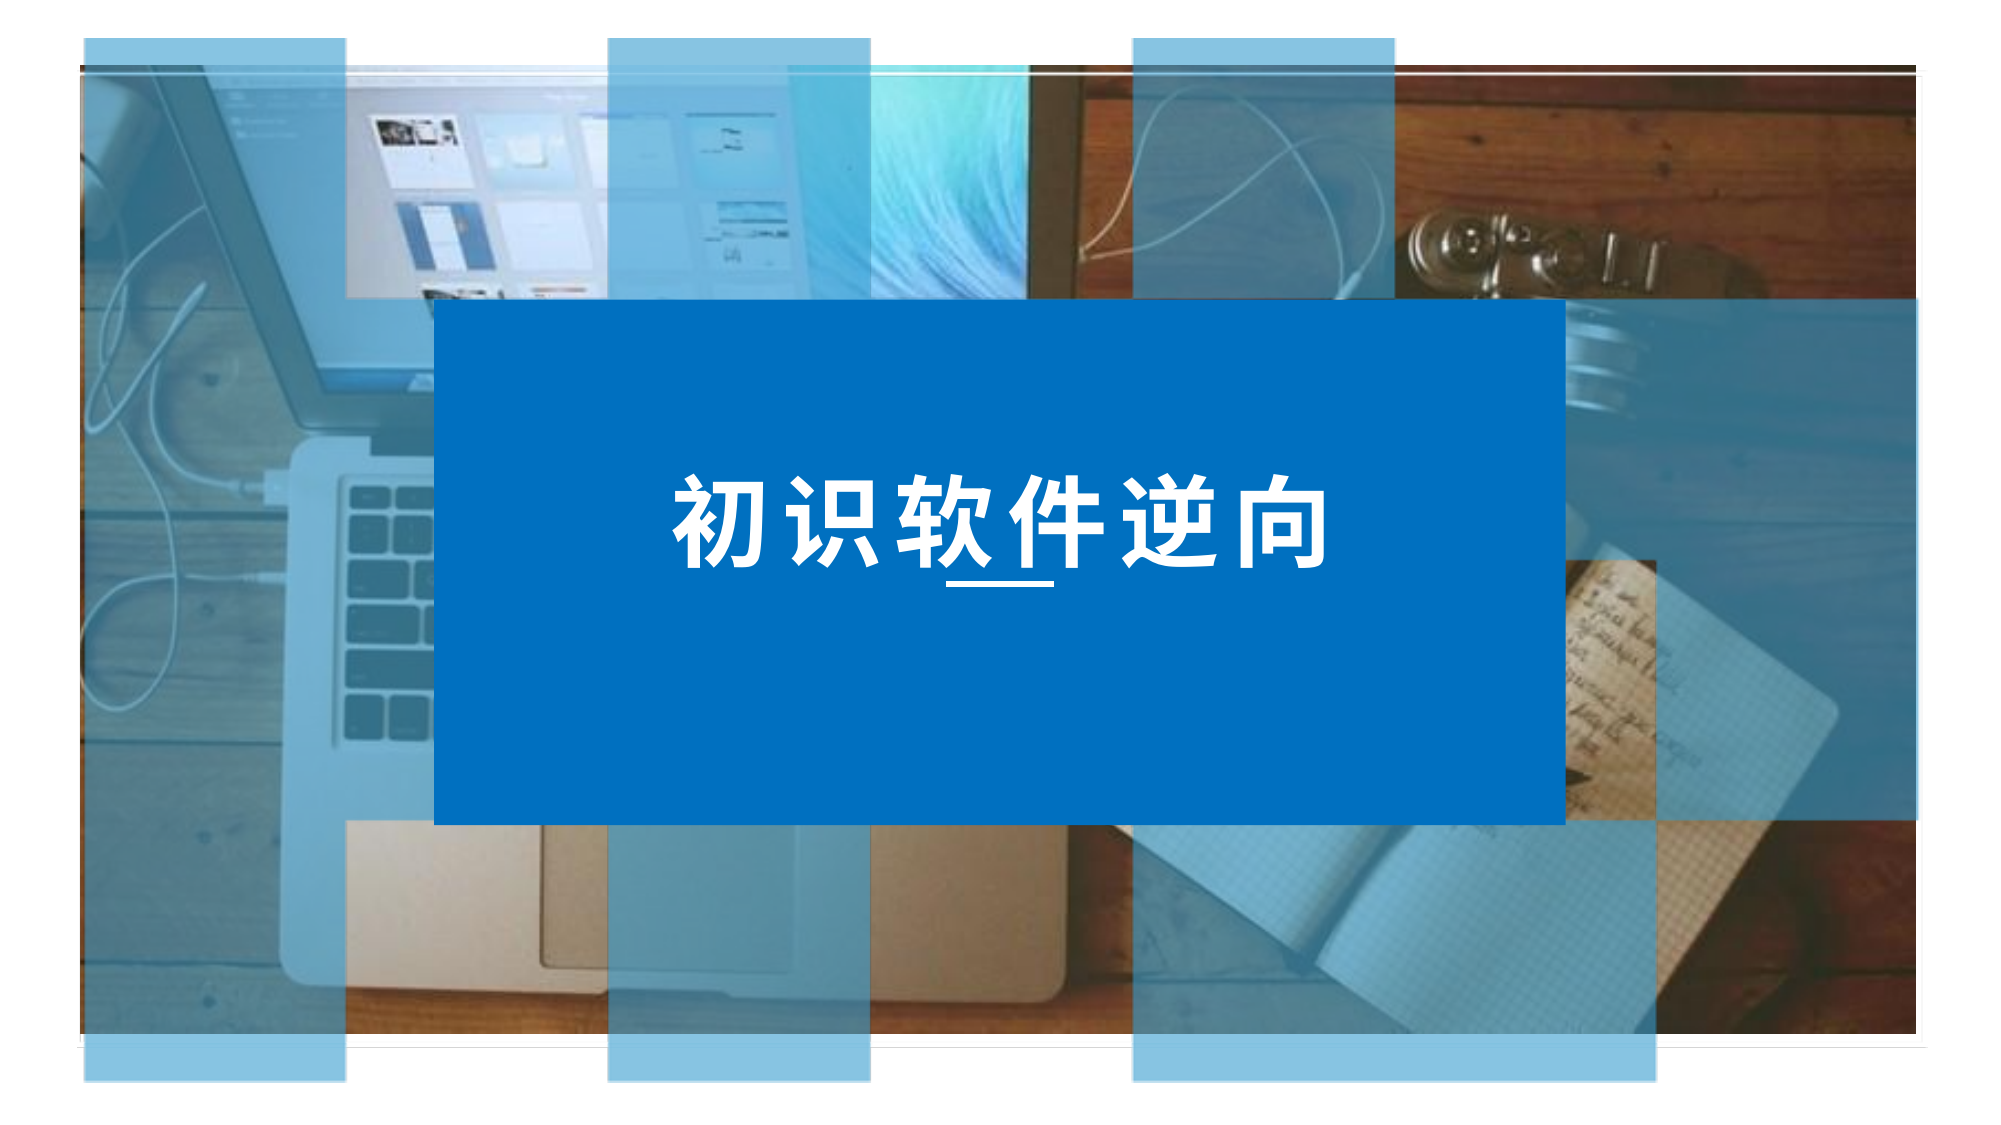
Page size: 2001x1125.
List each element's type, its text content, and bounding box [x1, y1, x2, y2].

title 初识软件逆向 [437, 405, 1566, 580]
picture [77, 38, 1928, 1083]
